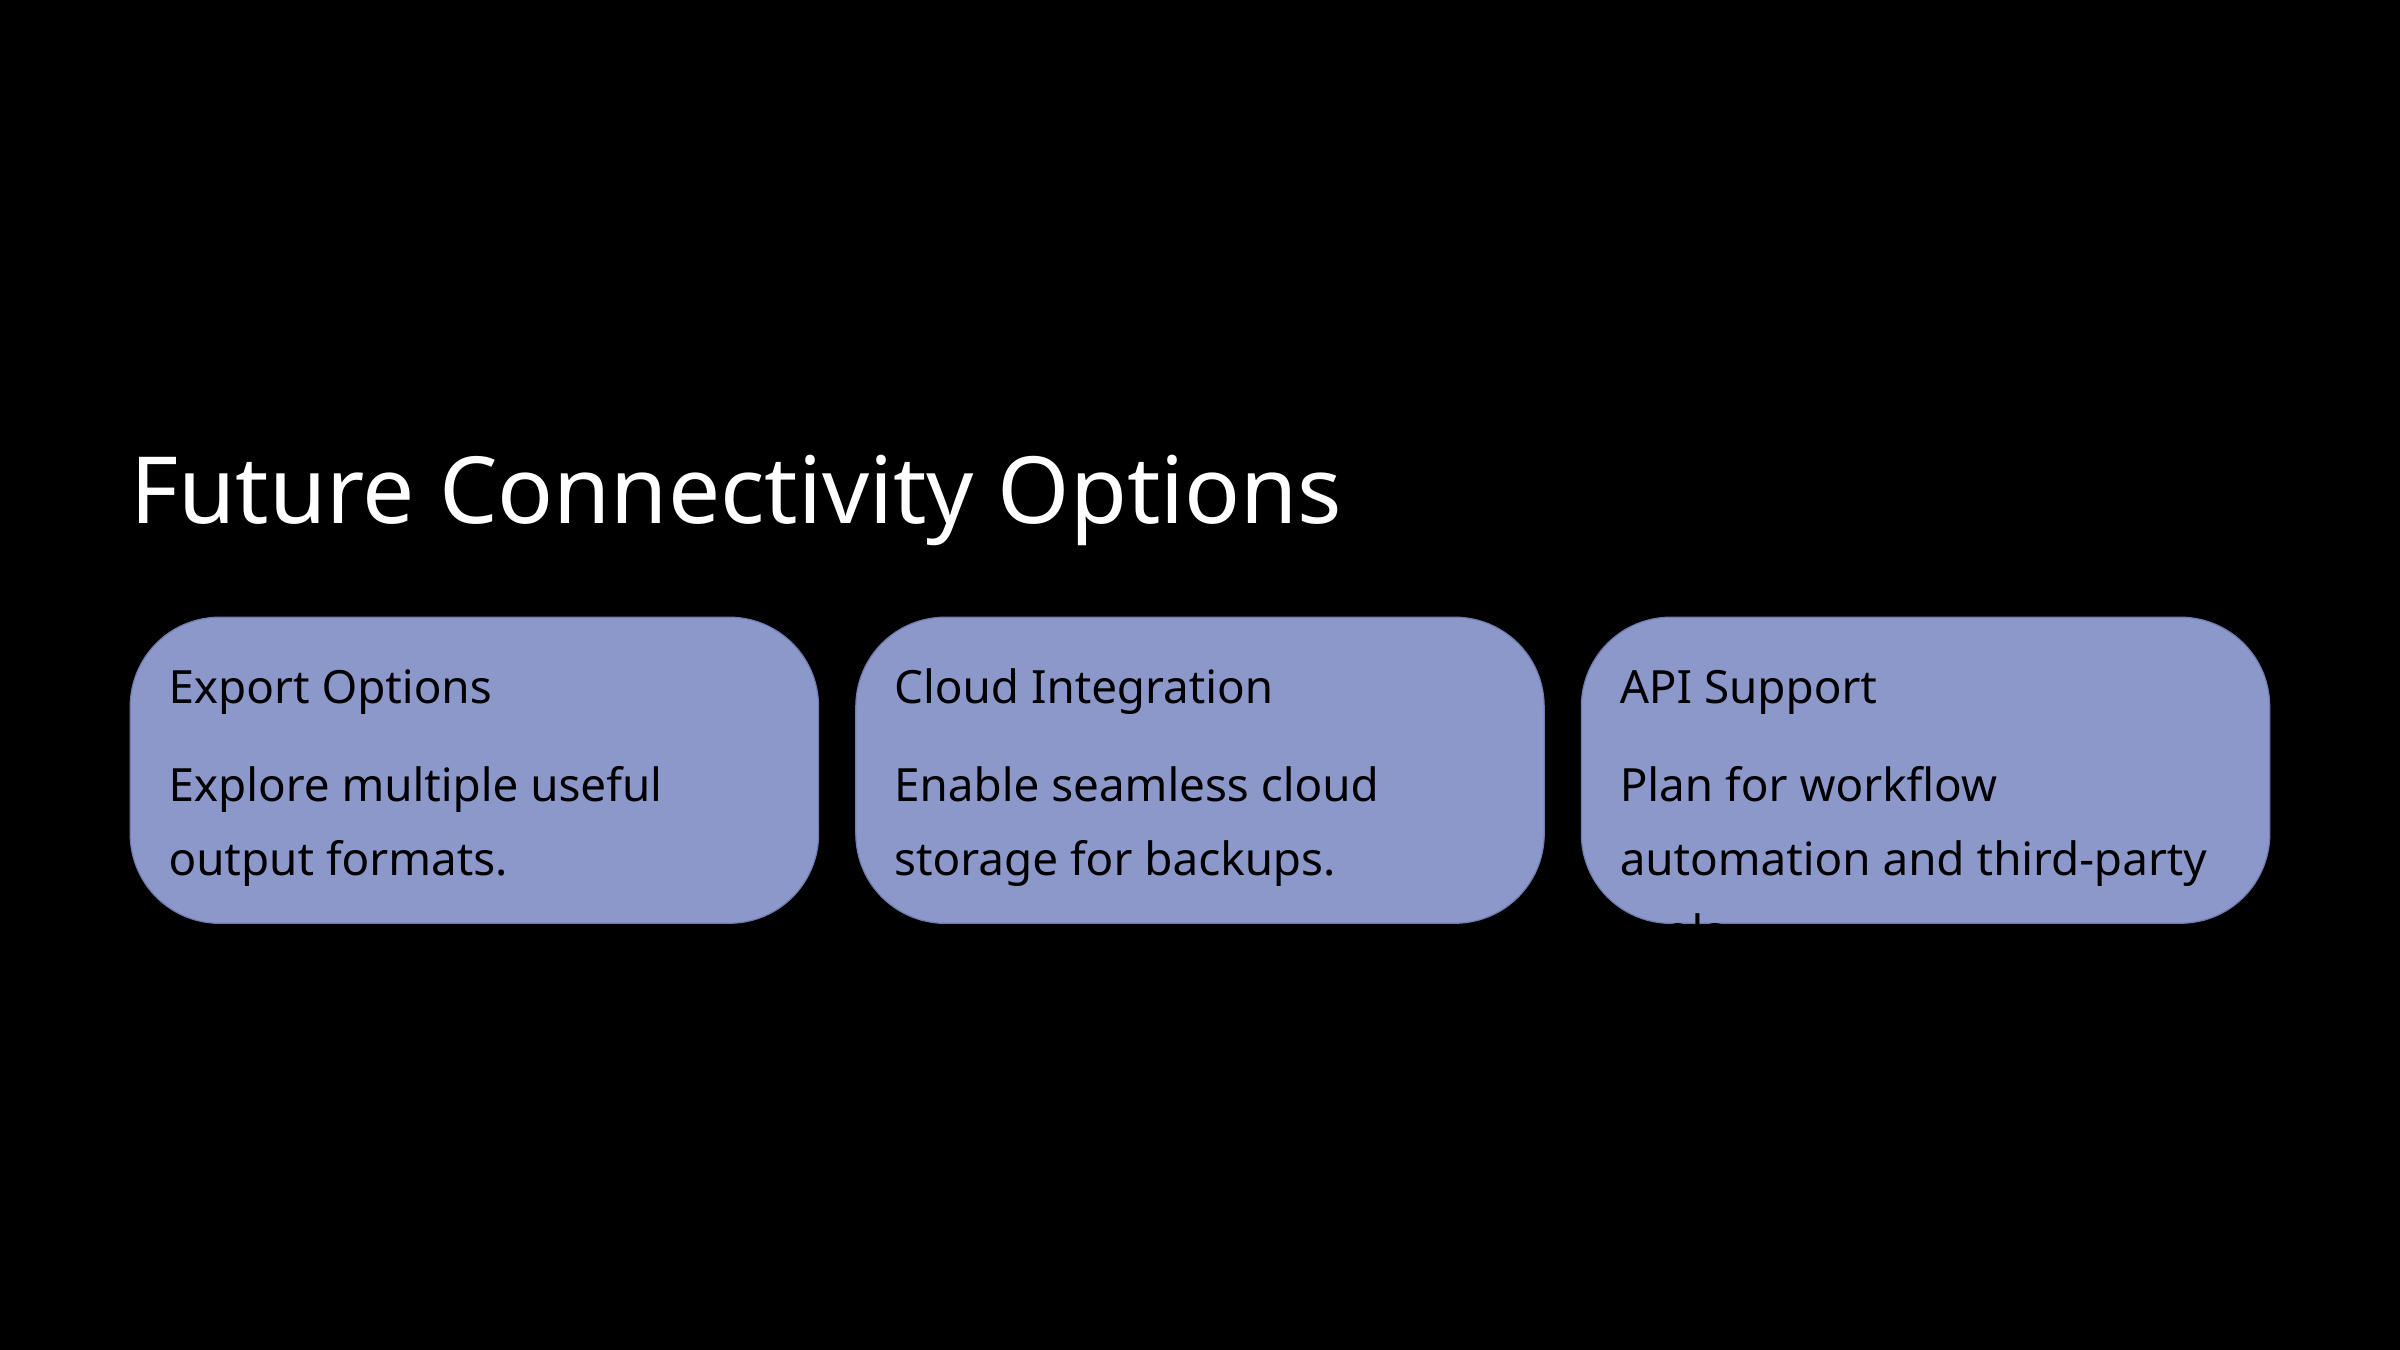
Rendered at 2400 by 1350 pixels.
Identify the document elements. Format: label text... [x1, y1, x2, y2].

text_box [855, 617, 1545, 924]
text_box Future Connectivity Options [130, 426, 1283, 543]
text_box Explore multiple useful output formats. [168, 736, 781, 885]
text_box Cloud Integration [894, 655, 1360, 714]
text_box [1581, 617, 2270, 924]
text_box Enable seamless cloud storage for backups. [894, 736, 1506, 885]
text_box Plan for workflow automation and third-party tools. [1619, 736, 2232, 885]
text_box [130, 617, 819, 924]
text_box Export Options [168, 655, 634, 714]
text_box API Support [1619, 655, 2085, 714]
